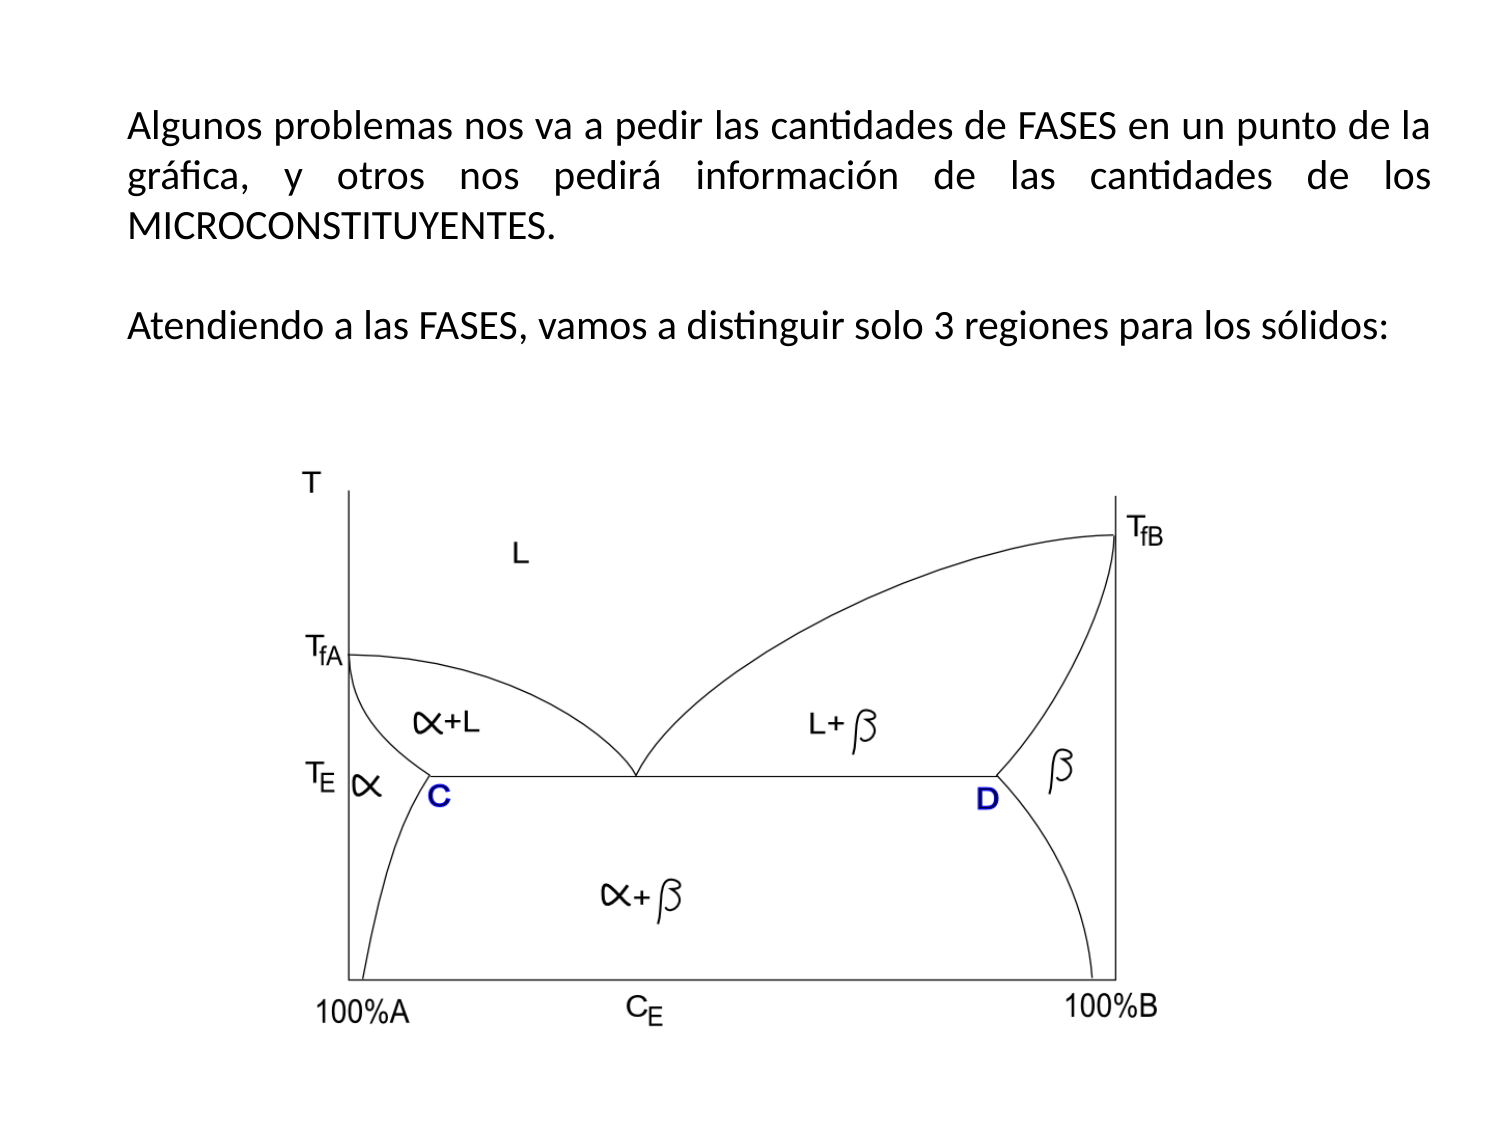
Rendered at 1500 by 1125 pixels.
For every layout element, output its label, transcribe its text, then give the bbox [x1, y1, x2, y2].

text_box Algunos problemas nos va a pedir las cantidades de FASES en un punto de la gráfica, y otros nos pedirá información de las cantidades de los MICROCONSTITUYENTES. [112, 90, 1447, 255]
picture [277, 444, 1189, 1049]
text_box Atendiendo a las FASES, vamos a distinguir solo 3 regiones para los sólidos: [112, 290, 1447, 356]
